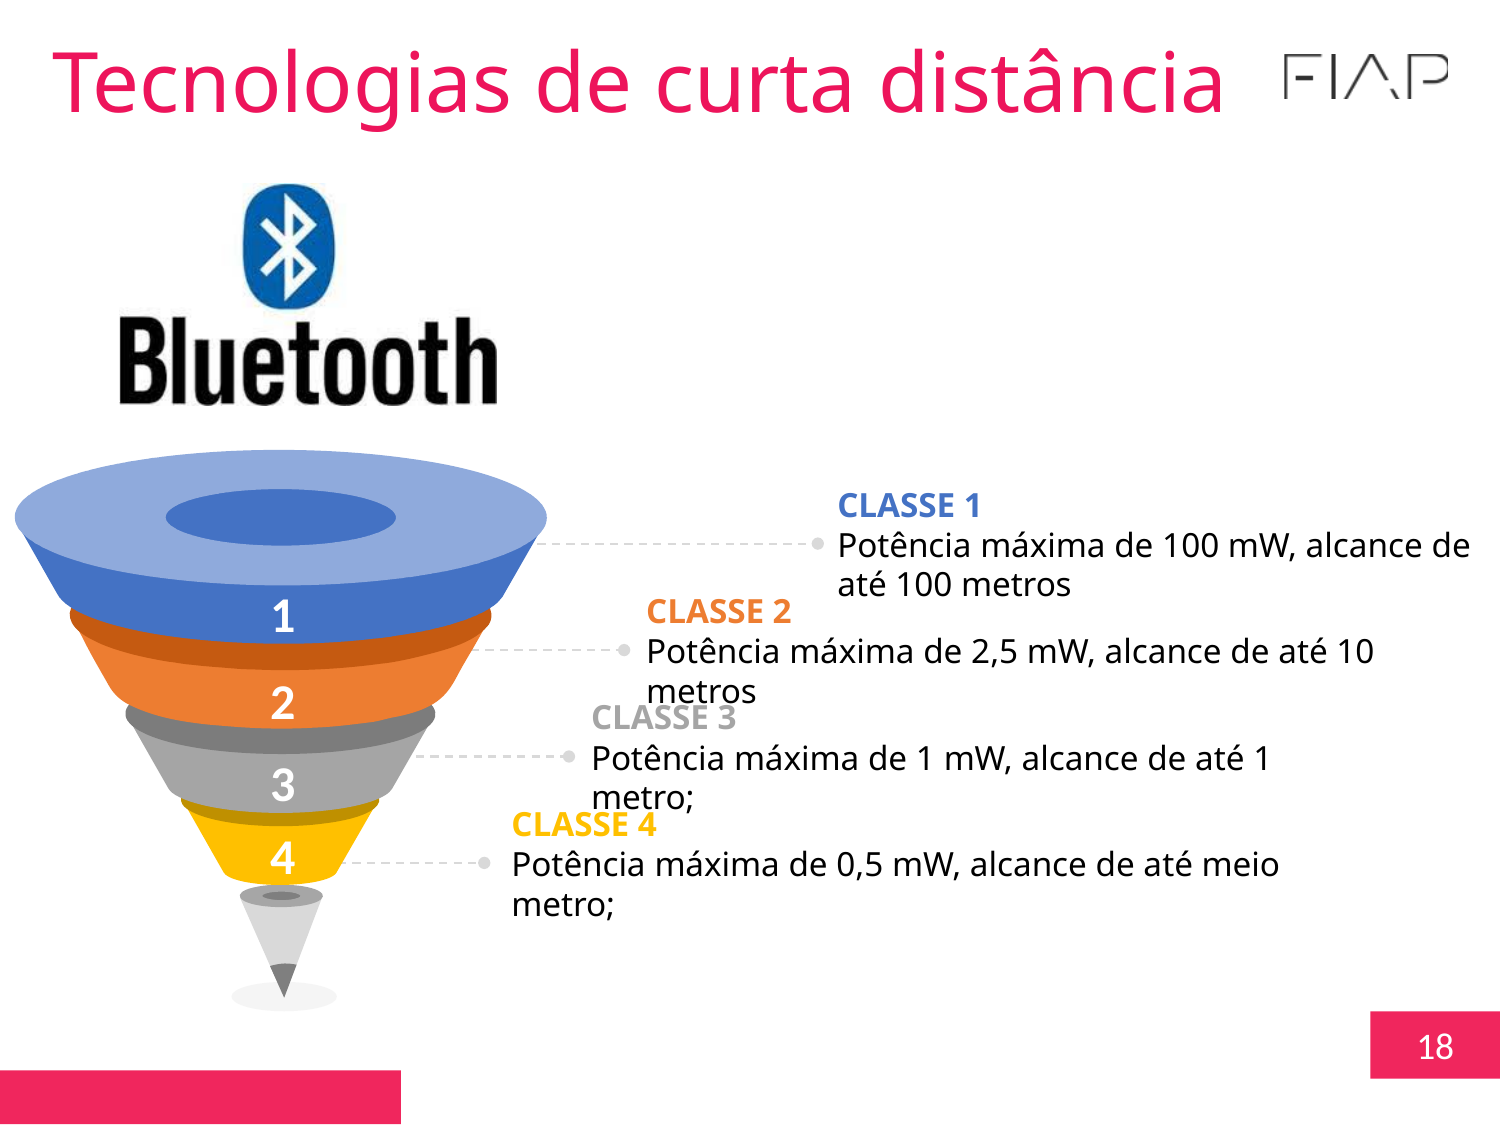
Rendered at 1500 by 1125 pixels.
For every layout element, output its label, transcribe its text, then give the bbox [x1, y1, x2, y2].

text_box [548, 708, 1339, 805]
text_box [14, 449, 548, 1012]
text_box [548, 475, 1486, 612]
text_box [548, 814, 1300, 911]
text_box Tecnologias de curta distância [37, 21, 1270, 137]
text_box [548, 602, 1394, 698]
picture [119, 183, 497, 406]
